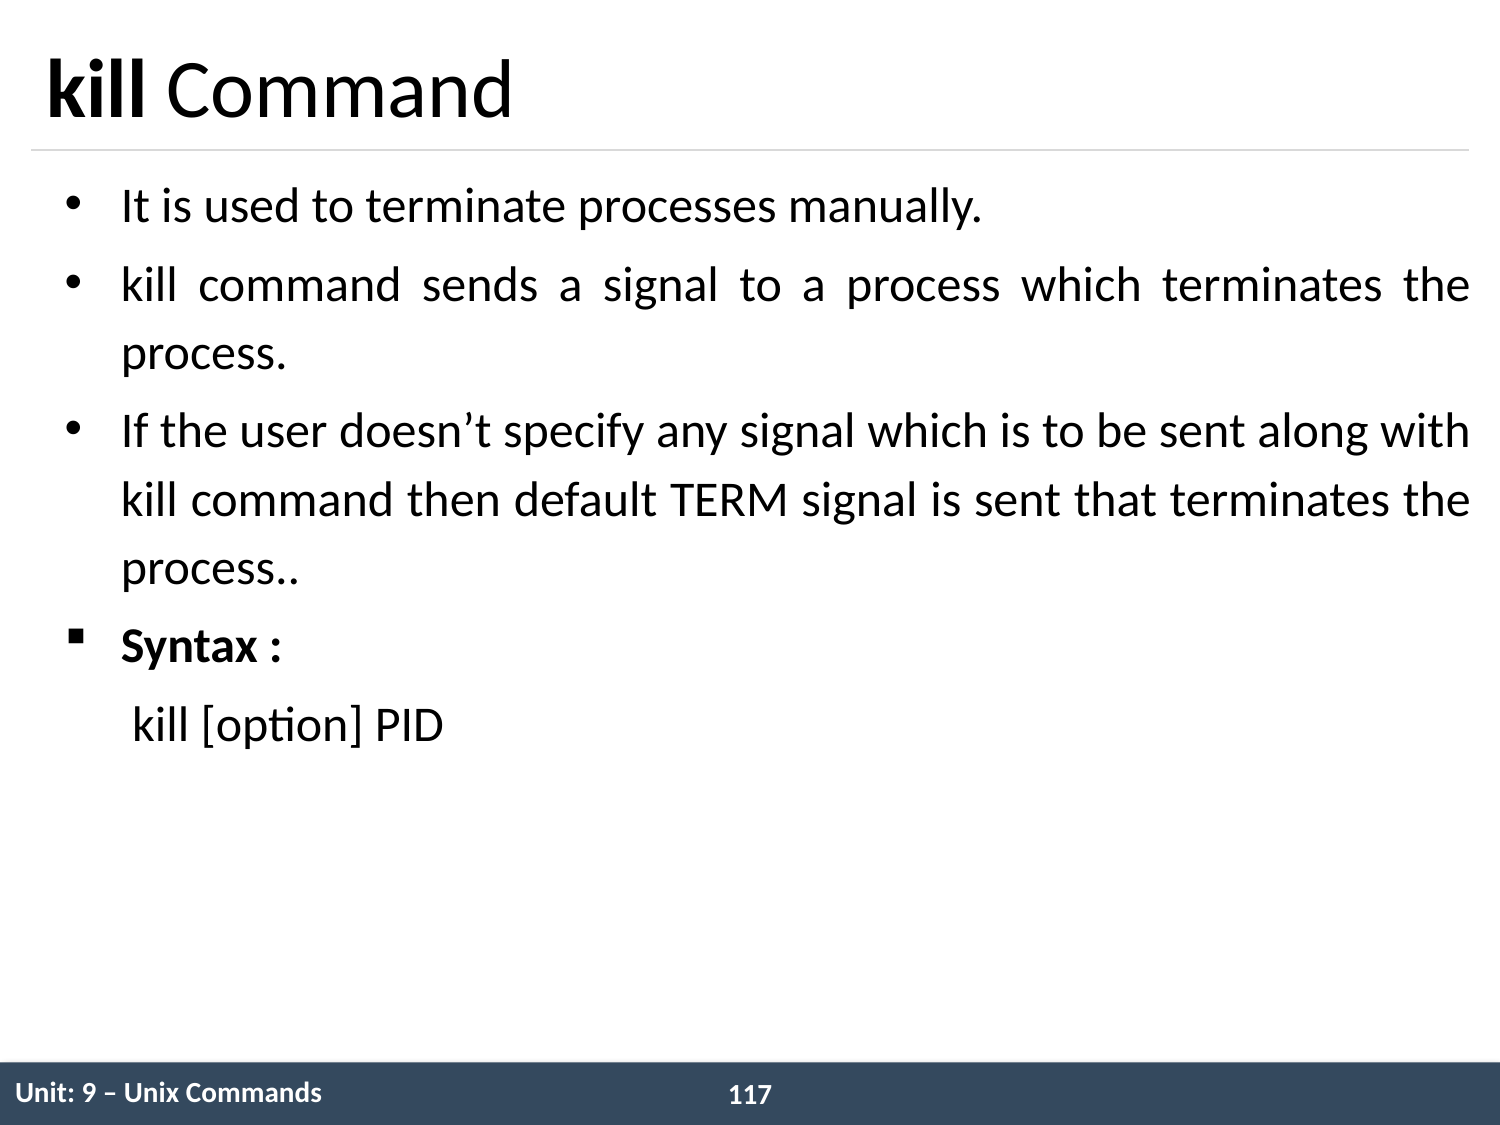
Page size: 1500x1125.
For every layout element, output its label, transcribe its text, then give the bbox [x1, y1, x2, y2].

list It is used to terminate processes manually. kill command sends a signal to a process which terminates the process. If the user doesn’t specify any signal which is to be sent along with kill command then default TERM signal is sent that terminates the process.. Syntax : kill [option] PID [49, 156, 1488, 1032]
title kill Command [31, 17, 1469, 150]
